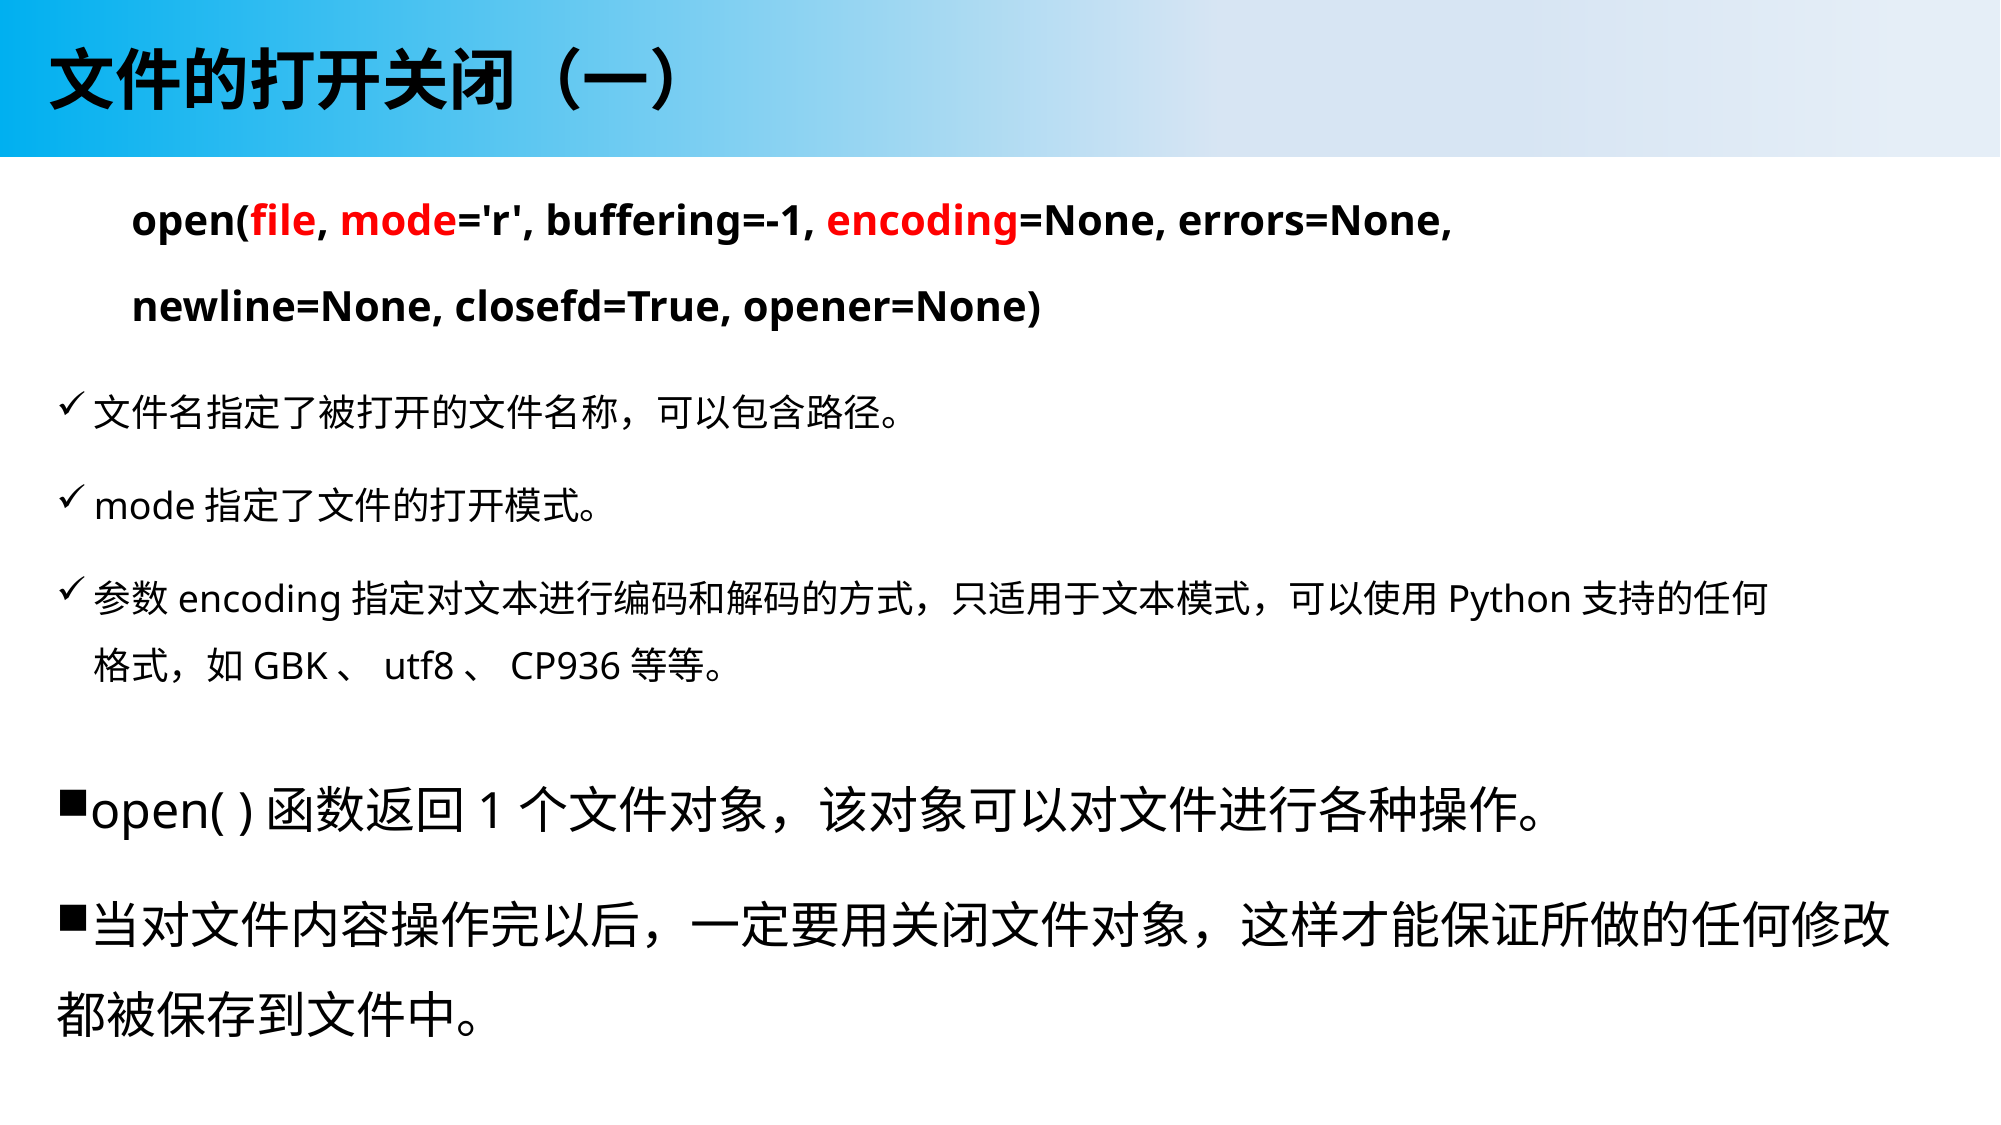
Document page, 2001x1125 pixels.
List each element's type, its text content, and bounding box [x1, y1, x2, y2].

picture [52, 0, 2000, 157]
text_box open( )函数返回1个文件对象，该对象可以对文件进行各种操作。 当对文件内容操作完以后，一定要用关闭文件对象，这样才能保证所做的任何修改都被保存到文件中。 [41, 741, 1948, 1051]
list open(file, mode='r', buffering=-1, encoding=None, errors=None, newline=None, closefd=True, opener=None) 文件名指定了被打开的文件名称，可以包含路径。 mode指定了文件的打开模式。 参数encoding指定对文本进行编码和解码的方式，只适用于文本模式，可以使用Python支持的任何格式，如GBK、utf8、CP936等等。 [41, 186, 1804, 711]
